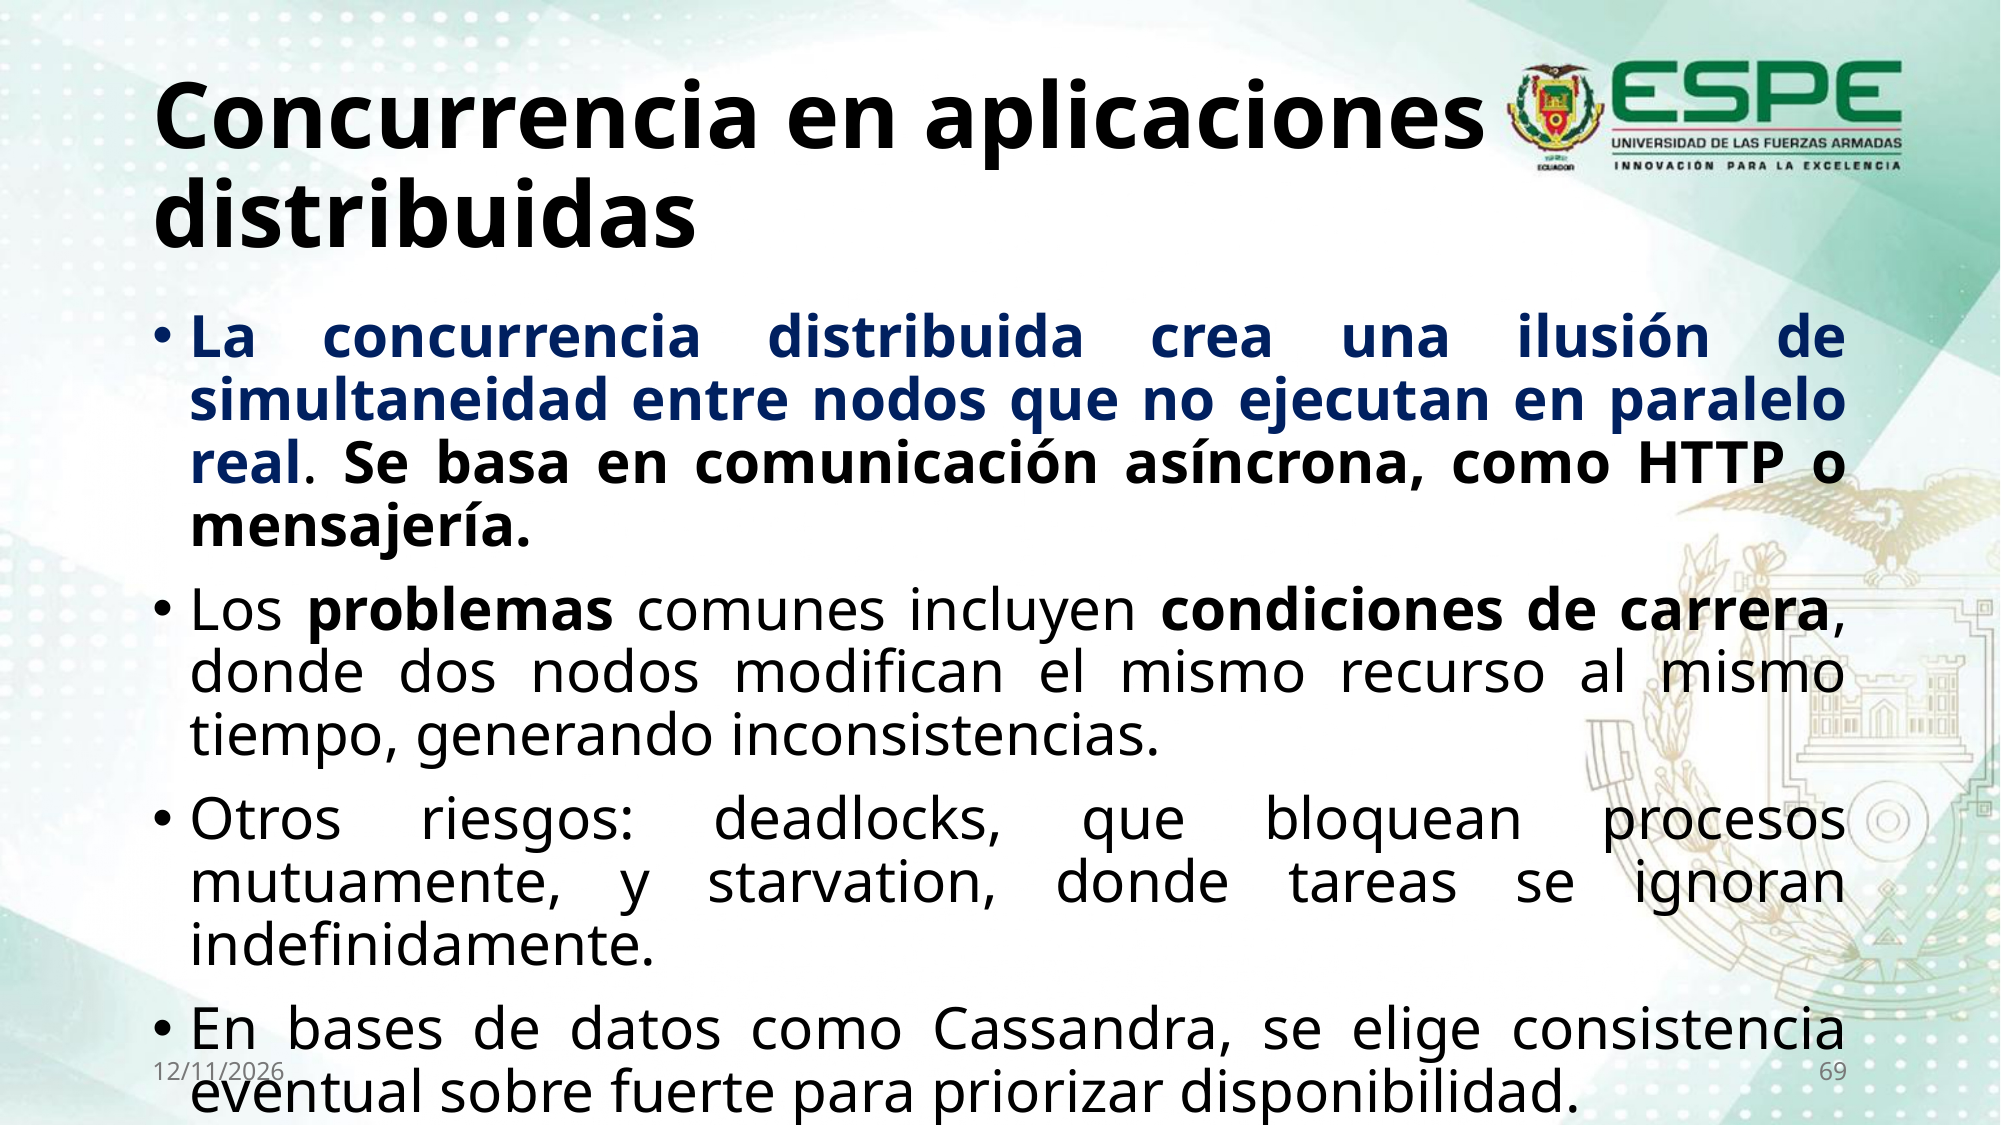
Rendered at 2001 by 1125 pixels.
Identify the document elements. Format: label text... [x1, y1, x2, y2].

title Concurrencia en aplicaciones distribuidas [137, 59, 1863, 278]
slide_number 69 [1412, 1042, 1863, 1103]
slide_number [137, 1042, 588, 1103]
list La concurrencia distribuida crea una ilusión de simultaneidad entre nodos que no ejecutan en paralelo real. Se basa en comunicación asíncrona, como HTTP o mensajería. Los problemas comunes incluyen condiciones de carrera, donde dos nodos modifican el mismo recurso al mismo tiempo, generando inconsistencias. Otros riesgos: deadlocks, que bloquean procesos mutuamente, y starvation, donde tareas se ignoran indefinidamente. En bases de datos como Cassandra, se elige consistencia eventual sobre fuerte para priorizar disponibilidad. [137, 299, 1863, 1014]
picture [0, 0, 2001, 1125]
